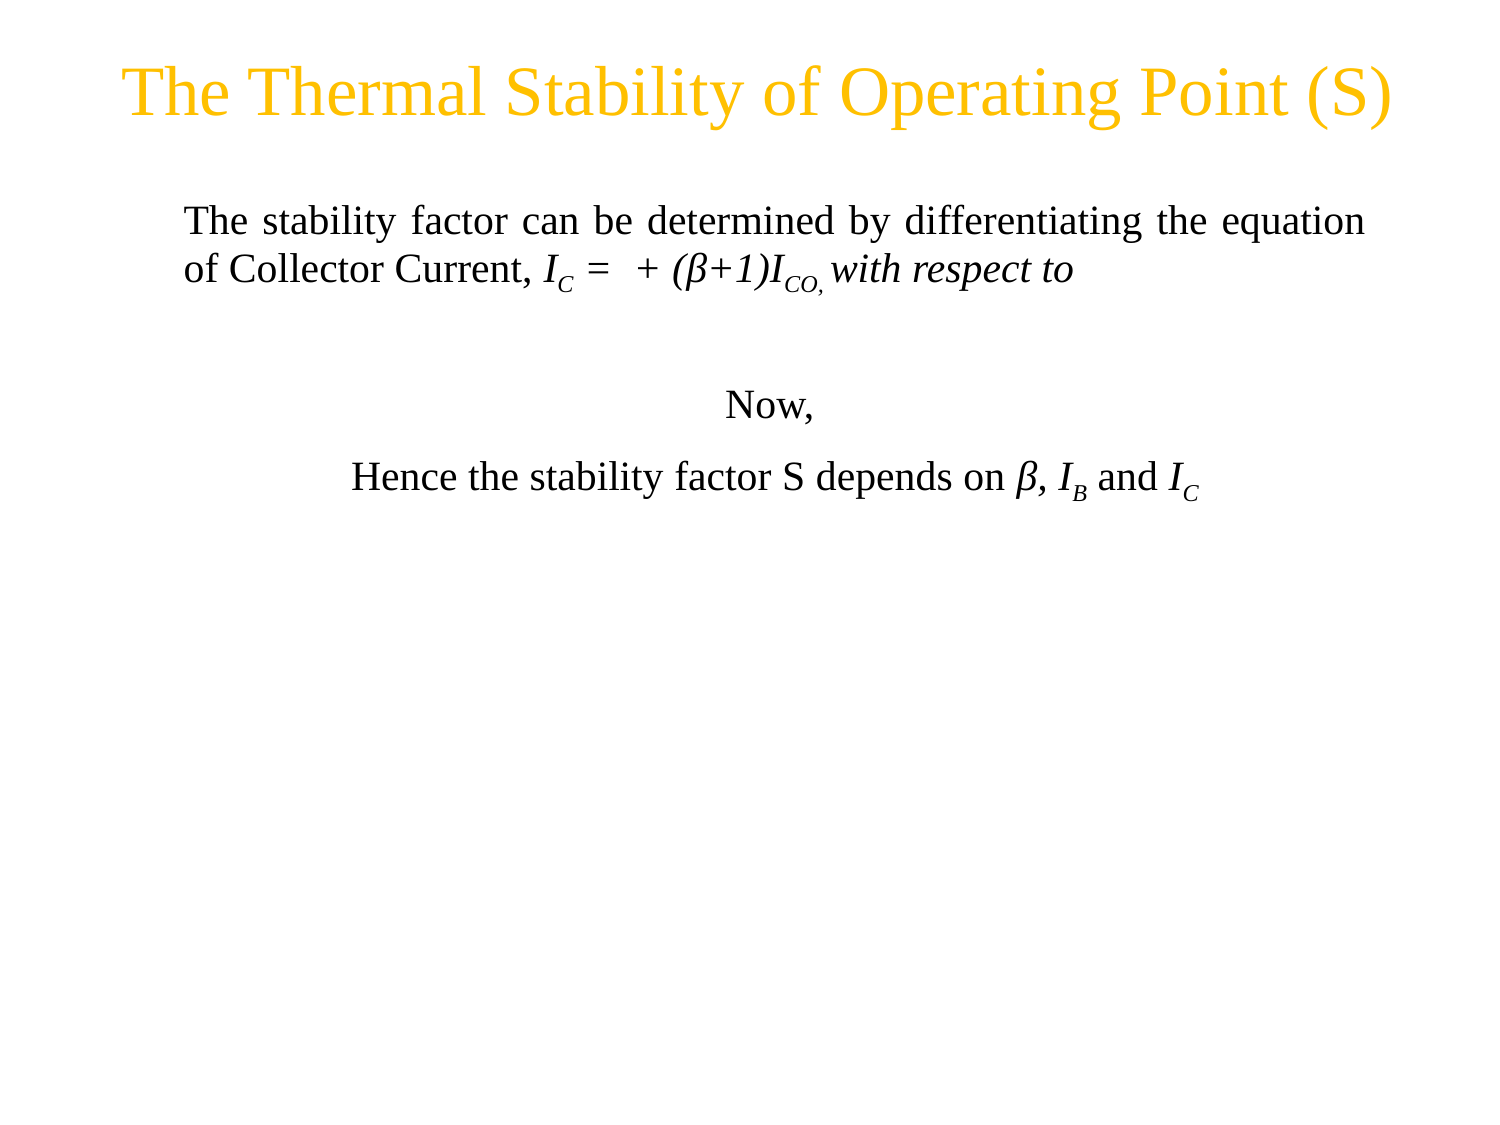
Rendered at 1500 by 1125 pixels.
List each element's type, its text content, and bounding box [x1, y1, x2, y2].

title The Thermal Stability of Operating Point (S) [89, 24, 1428, 150]
